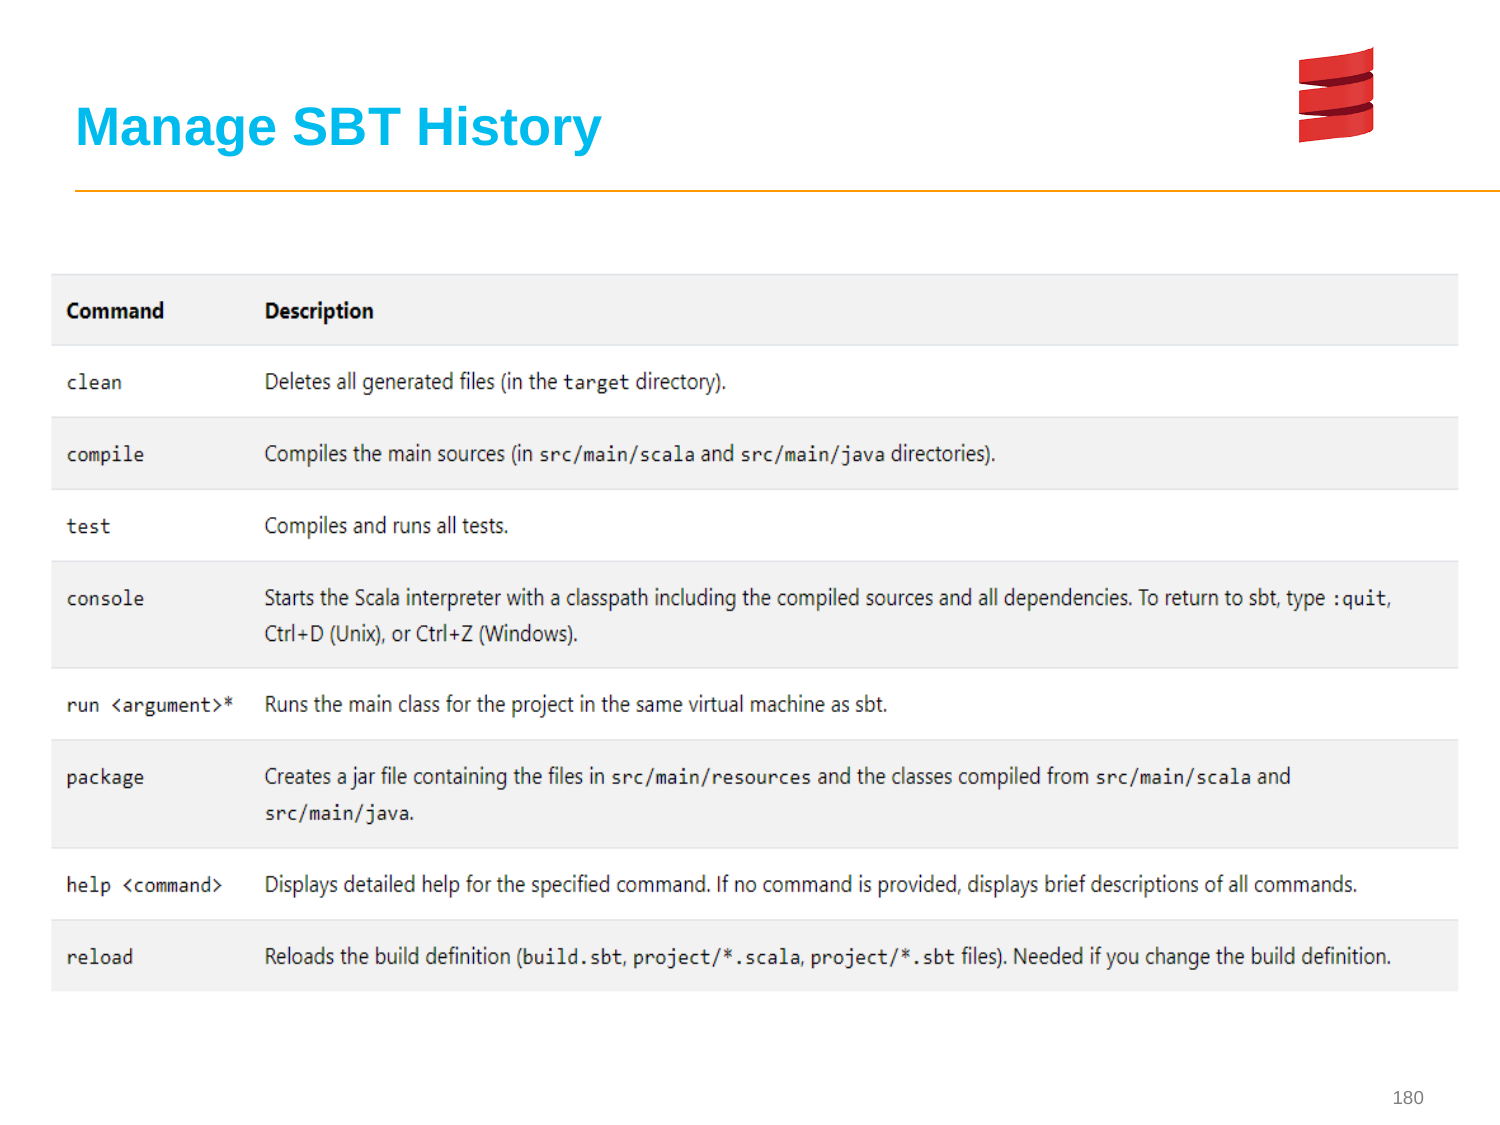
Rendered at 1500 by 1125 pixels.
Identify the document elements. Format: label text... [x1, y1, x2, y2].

title Manage SBT History [75, 27, 1422, 157]
picture [38, 263, 1462, 1002]
